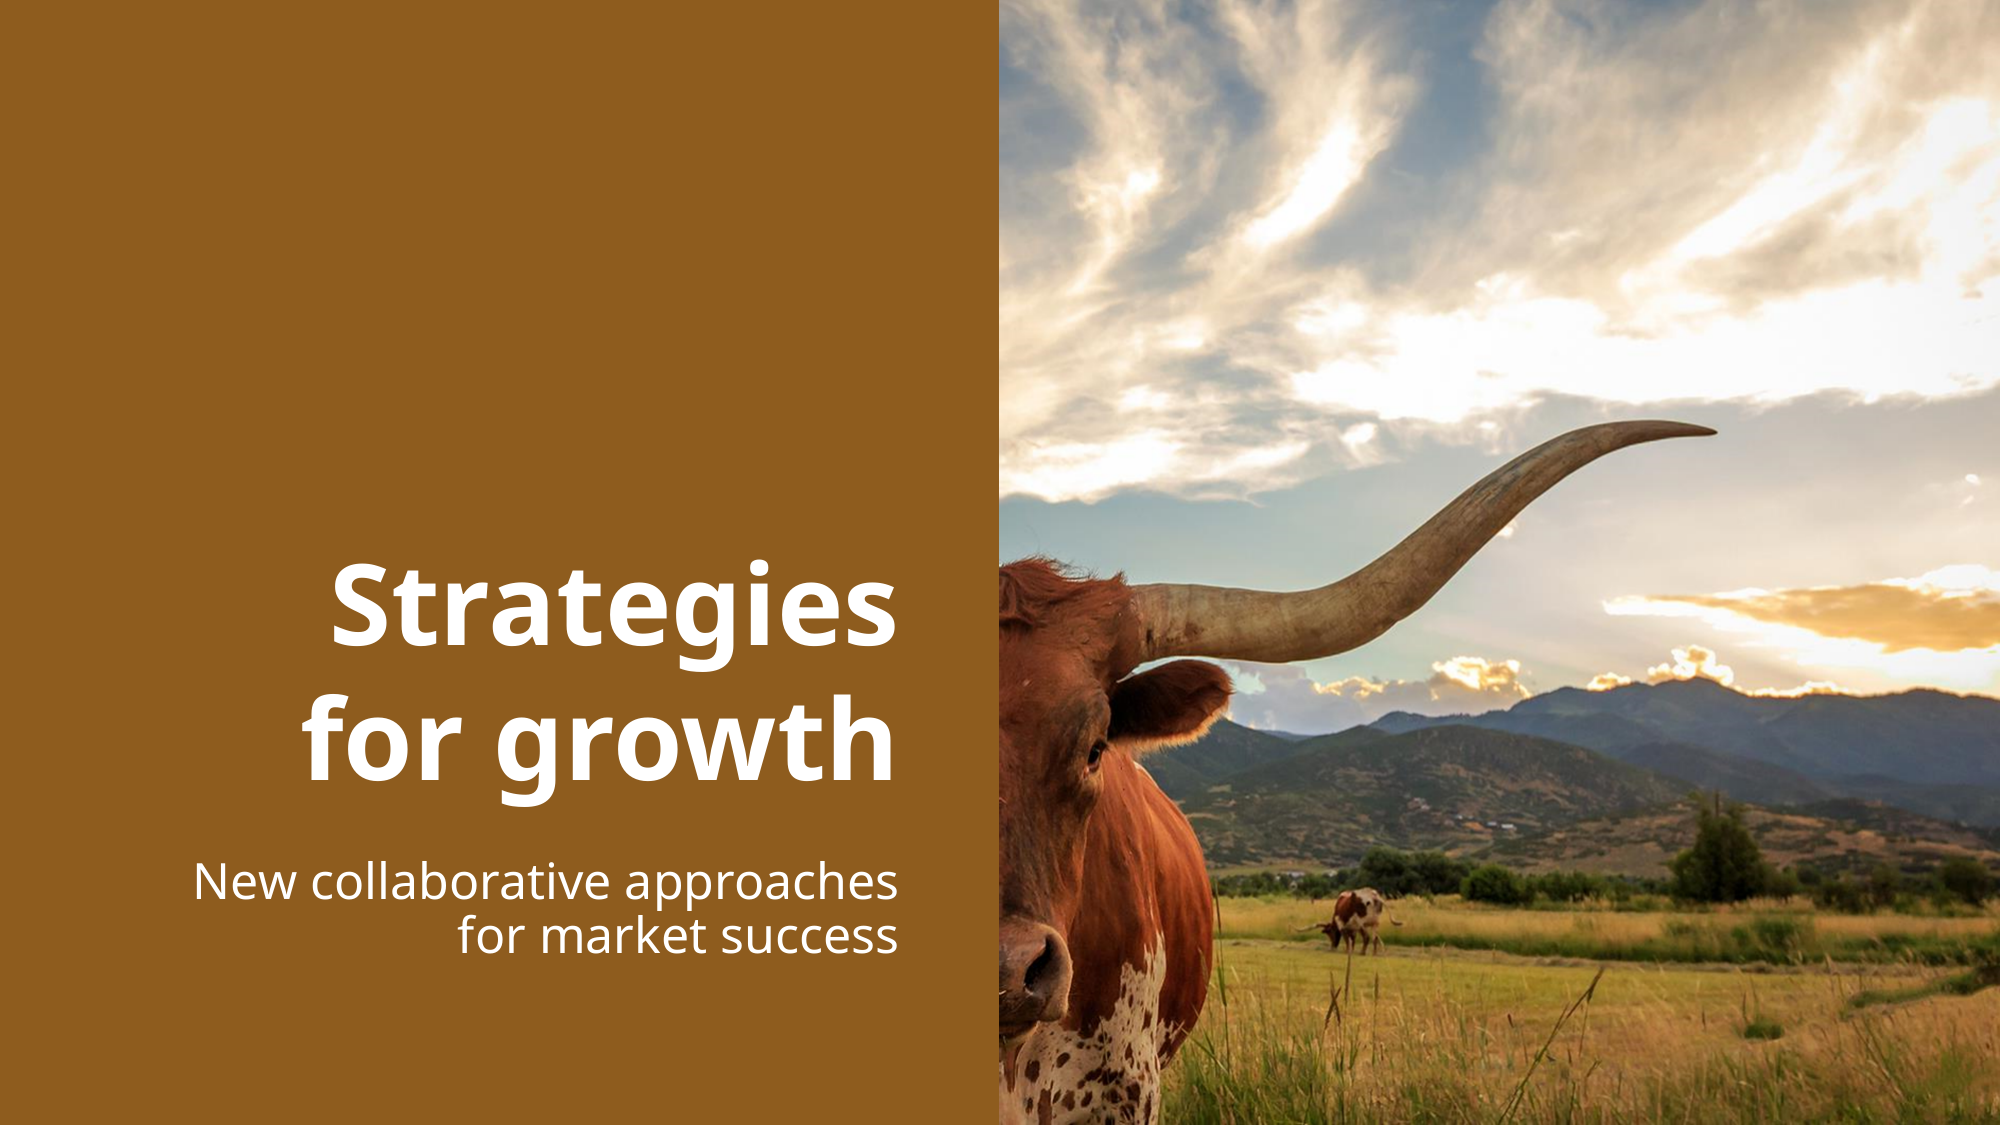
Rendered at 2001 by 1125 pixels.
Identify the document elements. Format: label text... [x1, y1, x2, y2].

title Strategies for growth [135, 135, 915, 810]
picture [999, 0, 2000, 1125]
list New collaborative approaches for market success [135, 848, 915, 999]
